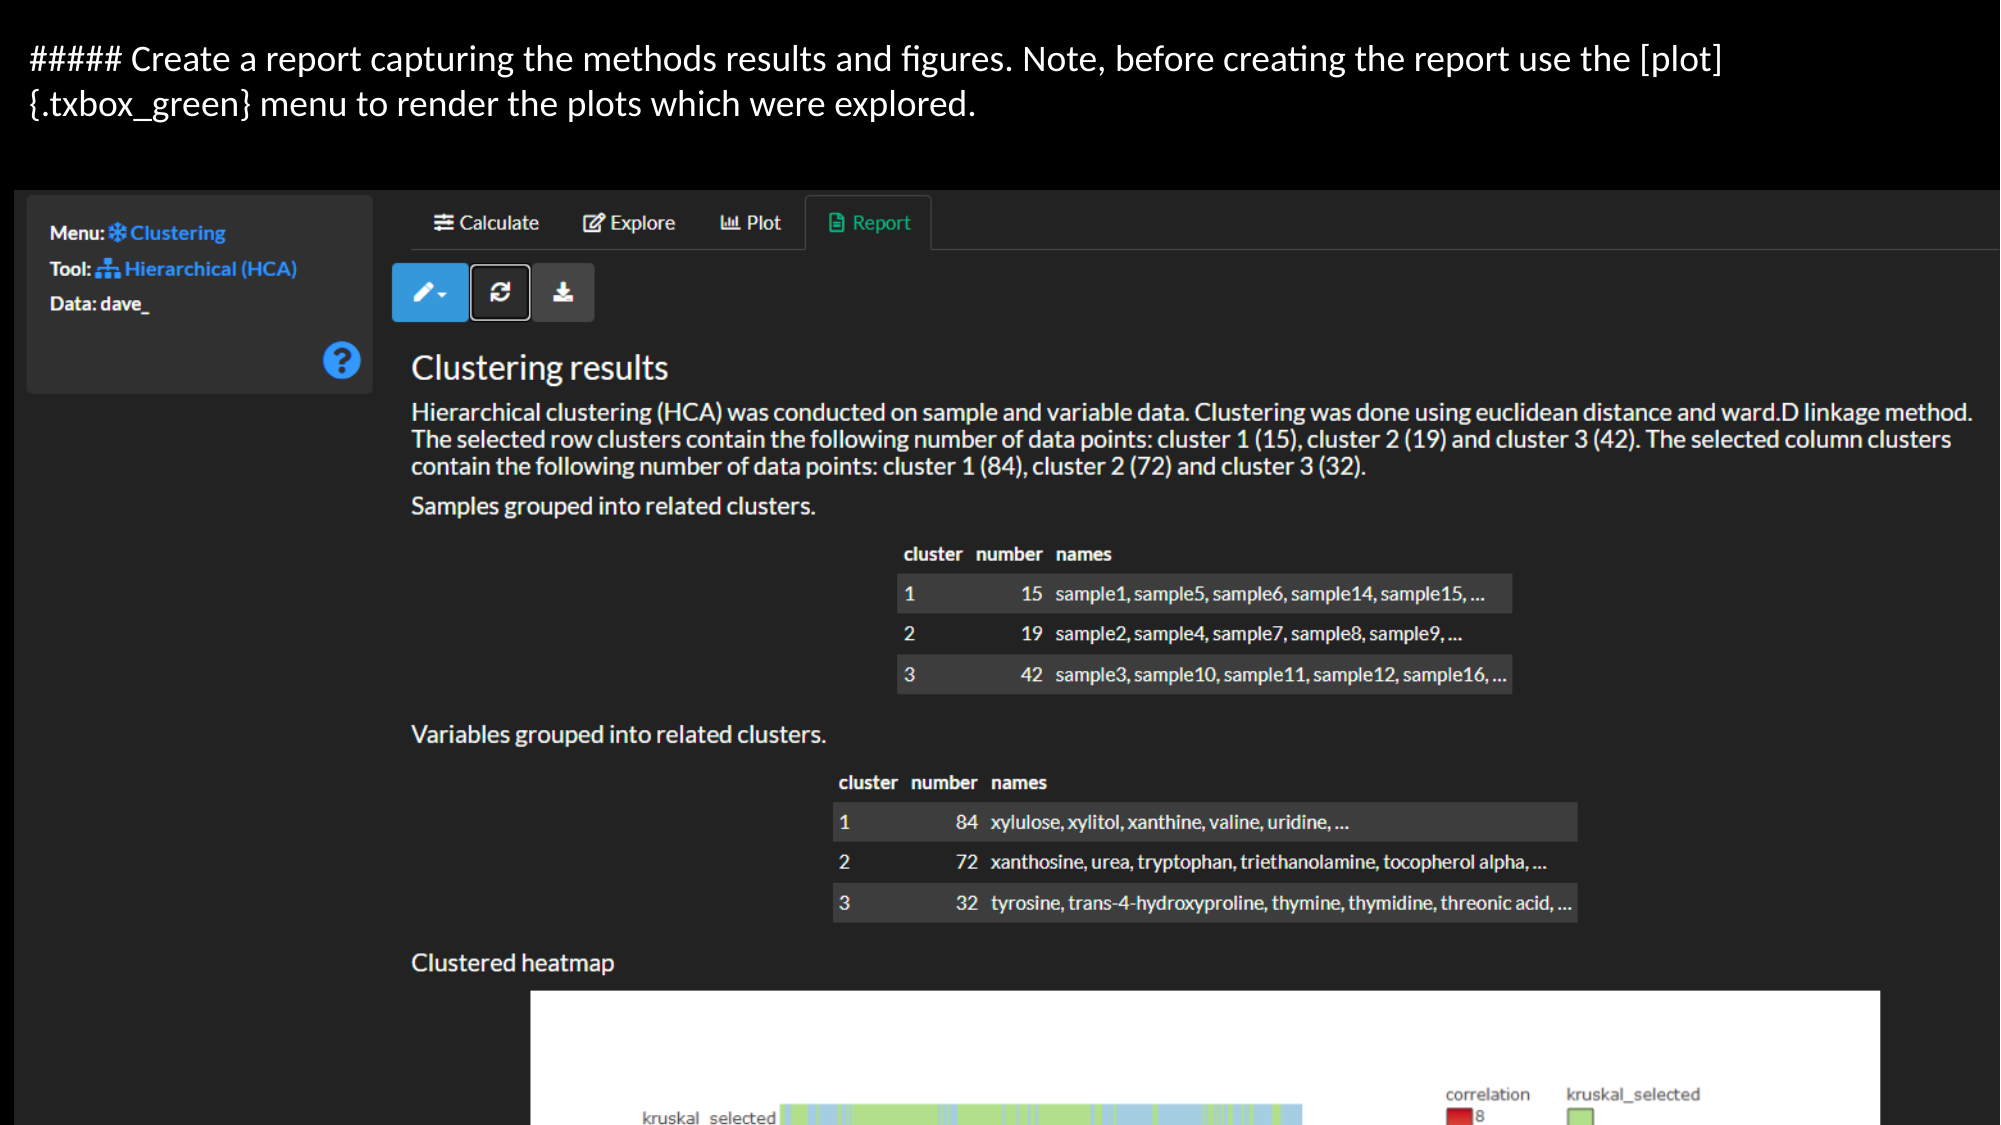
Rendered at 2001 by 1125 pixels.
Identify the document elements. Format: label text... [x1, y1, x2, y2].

picture [14, 190, 2000, 1125]
text_box ##### Create a report capturing the methods results and figures. Note, before creating the report use the [plot]{.txbox_green} menu to render the plots which were explored. [14, 26, 1963, 132]
